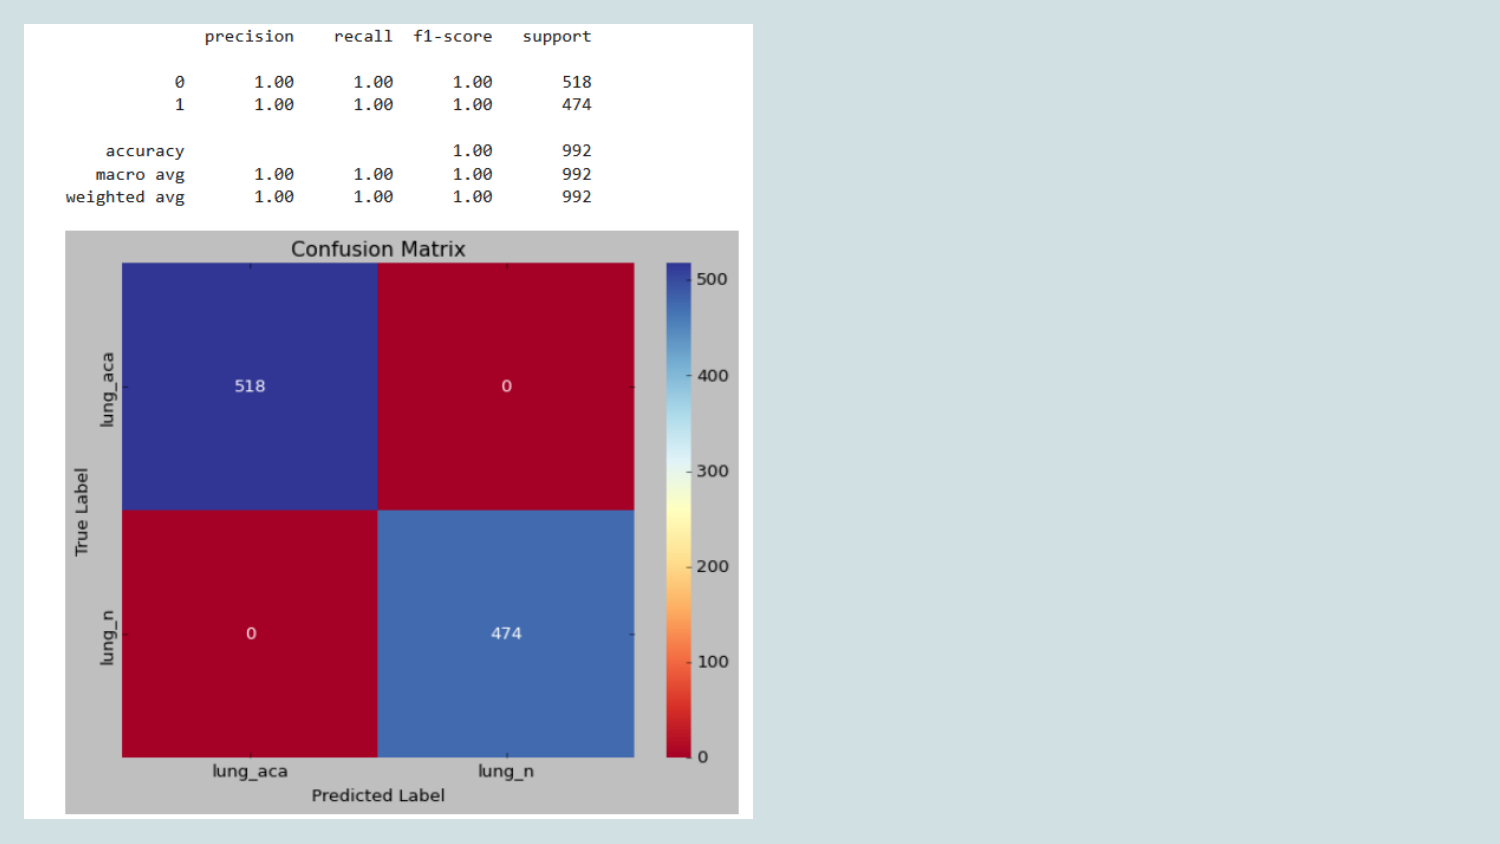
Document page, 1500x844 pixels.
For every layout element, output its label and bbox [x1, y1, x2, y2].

picture [24, 24, 753, 819]
